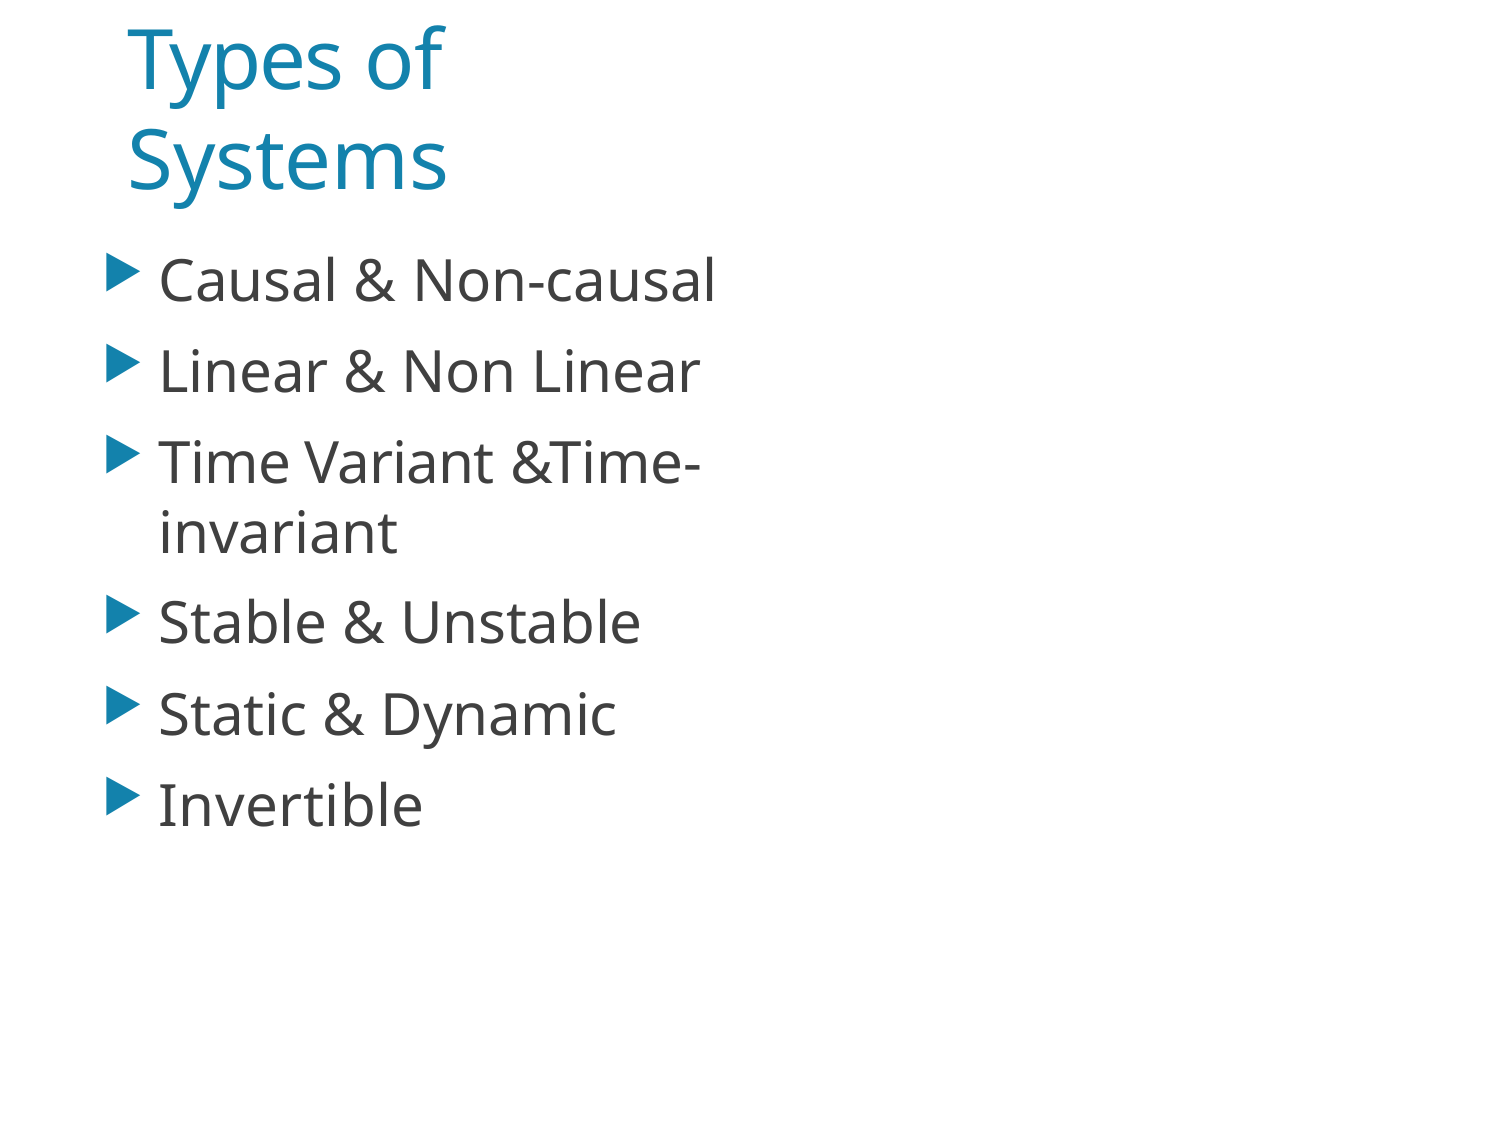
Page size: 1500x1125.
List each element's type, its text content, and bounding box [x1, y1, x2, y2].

title Types of Systems [125, 4, 758, 207]
text_box Causal & Non-causal Linear & Non Linear Time Variant &Time-invariant Stable & Unstable Static & Dynamic Invertible [100, 220, 933, 838]
